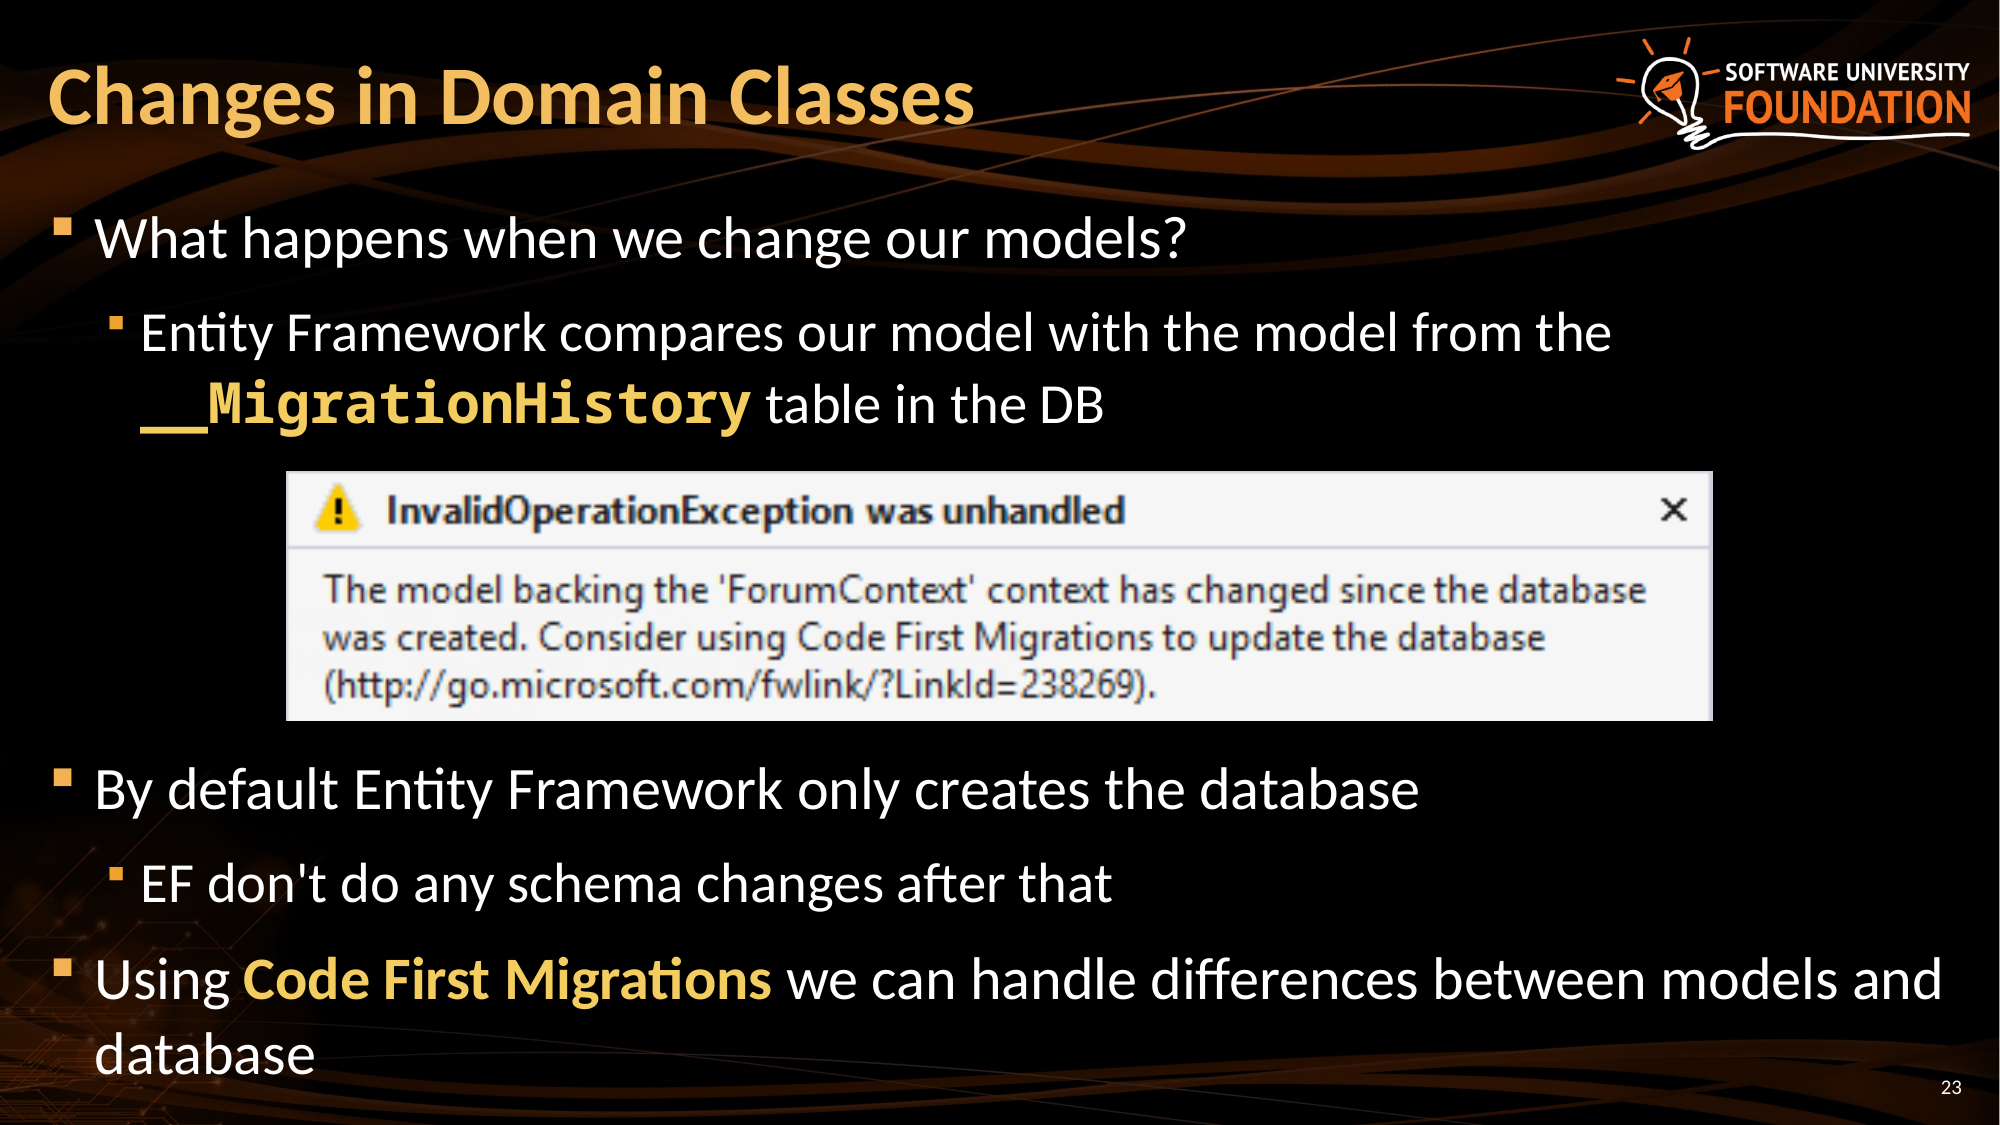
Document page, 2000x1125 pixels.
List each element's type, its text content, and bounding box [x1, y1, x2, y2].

title Changes in Domain Classes [30, 6, 1602, 189]
picture [0, 0, 2000, 1125]
list What happens when we change our models? Entity Framework compares our model with the model from the __MigrationHistory table in the DB By default Entity Framework only creates the database EF don't do any schema changes after that Using Code First Migrations we can handle differences between models and database [31, 188, 1968, 1103]
